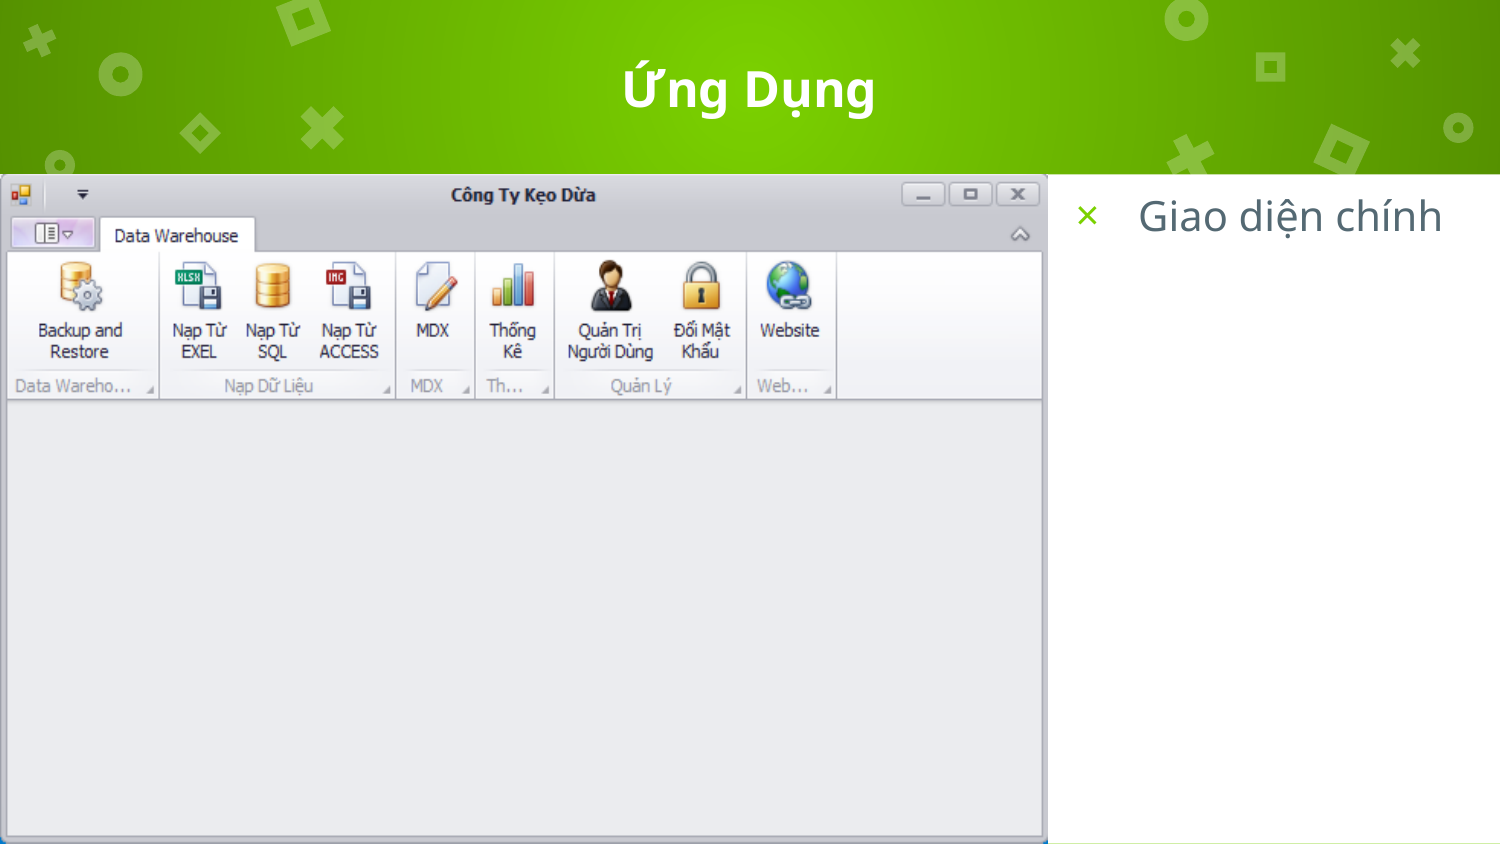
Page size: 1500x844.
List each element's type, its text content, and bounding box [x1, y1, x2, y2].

picture [0, 174, 1049, 844]
list Giao diện chính [1050, 174, 1500, 844]
title Ứng Dụng [75, 0, 1425, 174]
